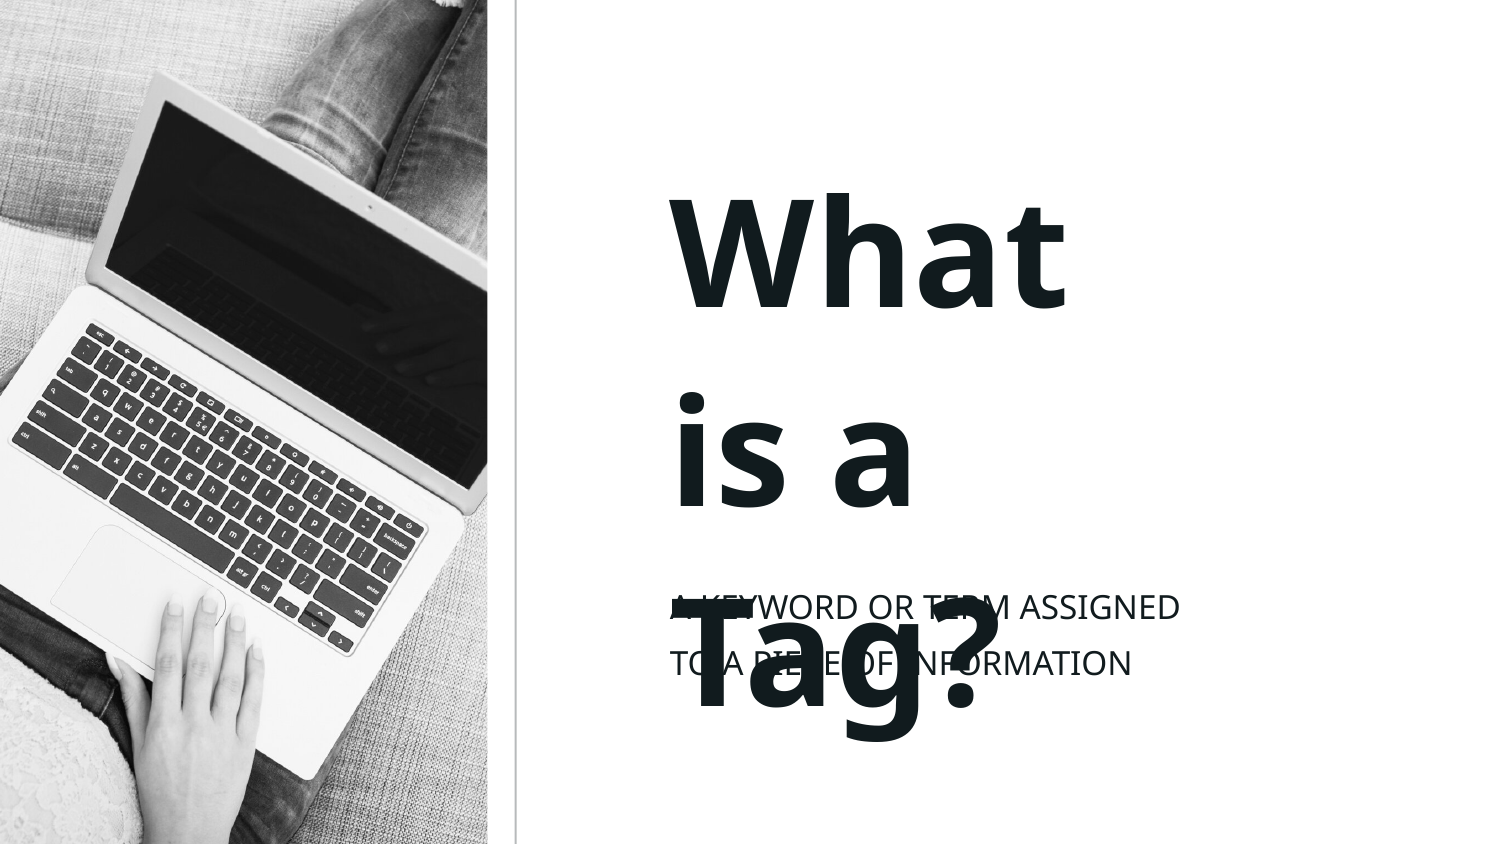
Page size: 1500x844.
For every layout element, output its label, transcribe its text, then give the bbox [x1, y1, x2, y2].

text_box What is a Tag? [669, 137, 1207, 570]
text_box What is a Tag? [669, 682, 1207, 737]
picture [0, 0, 488, 844]
text_box A KEYWORD OR TERM ASSIGNED TO A PIECE OF INFORMATION [669, 570, 1207, 682]
